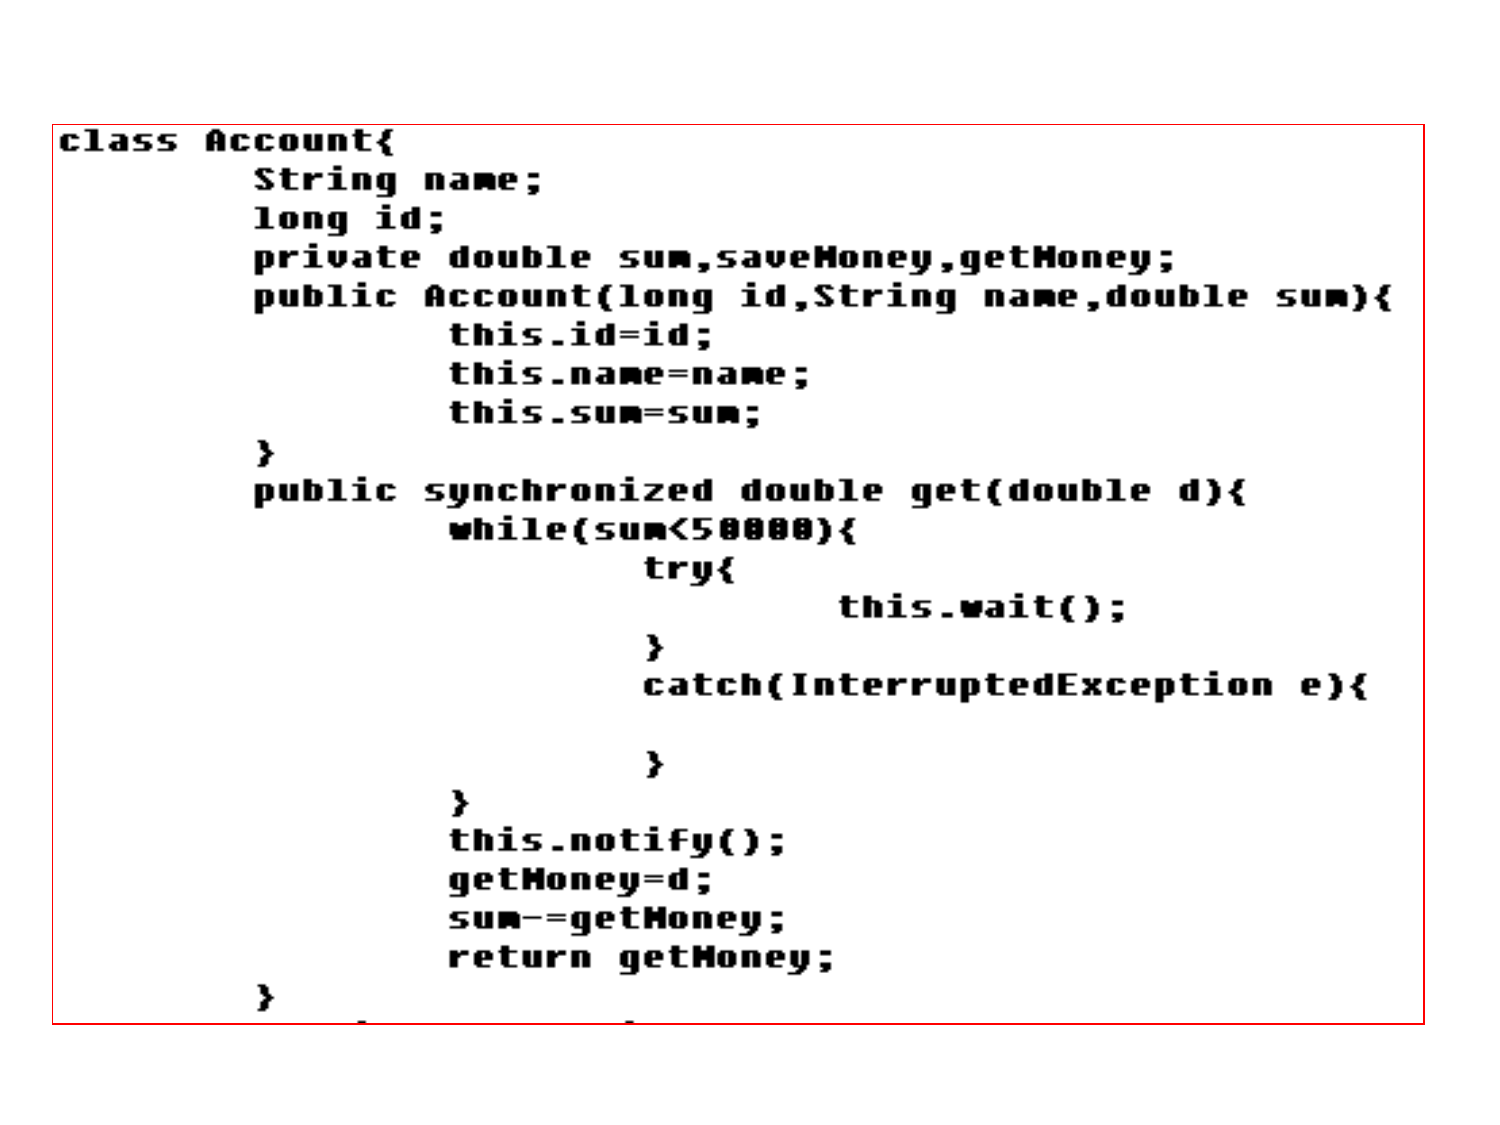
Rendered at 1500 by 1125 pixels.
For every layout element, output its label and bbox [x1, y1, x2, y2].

picture [53, 125, 1424, 1024]
